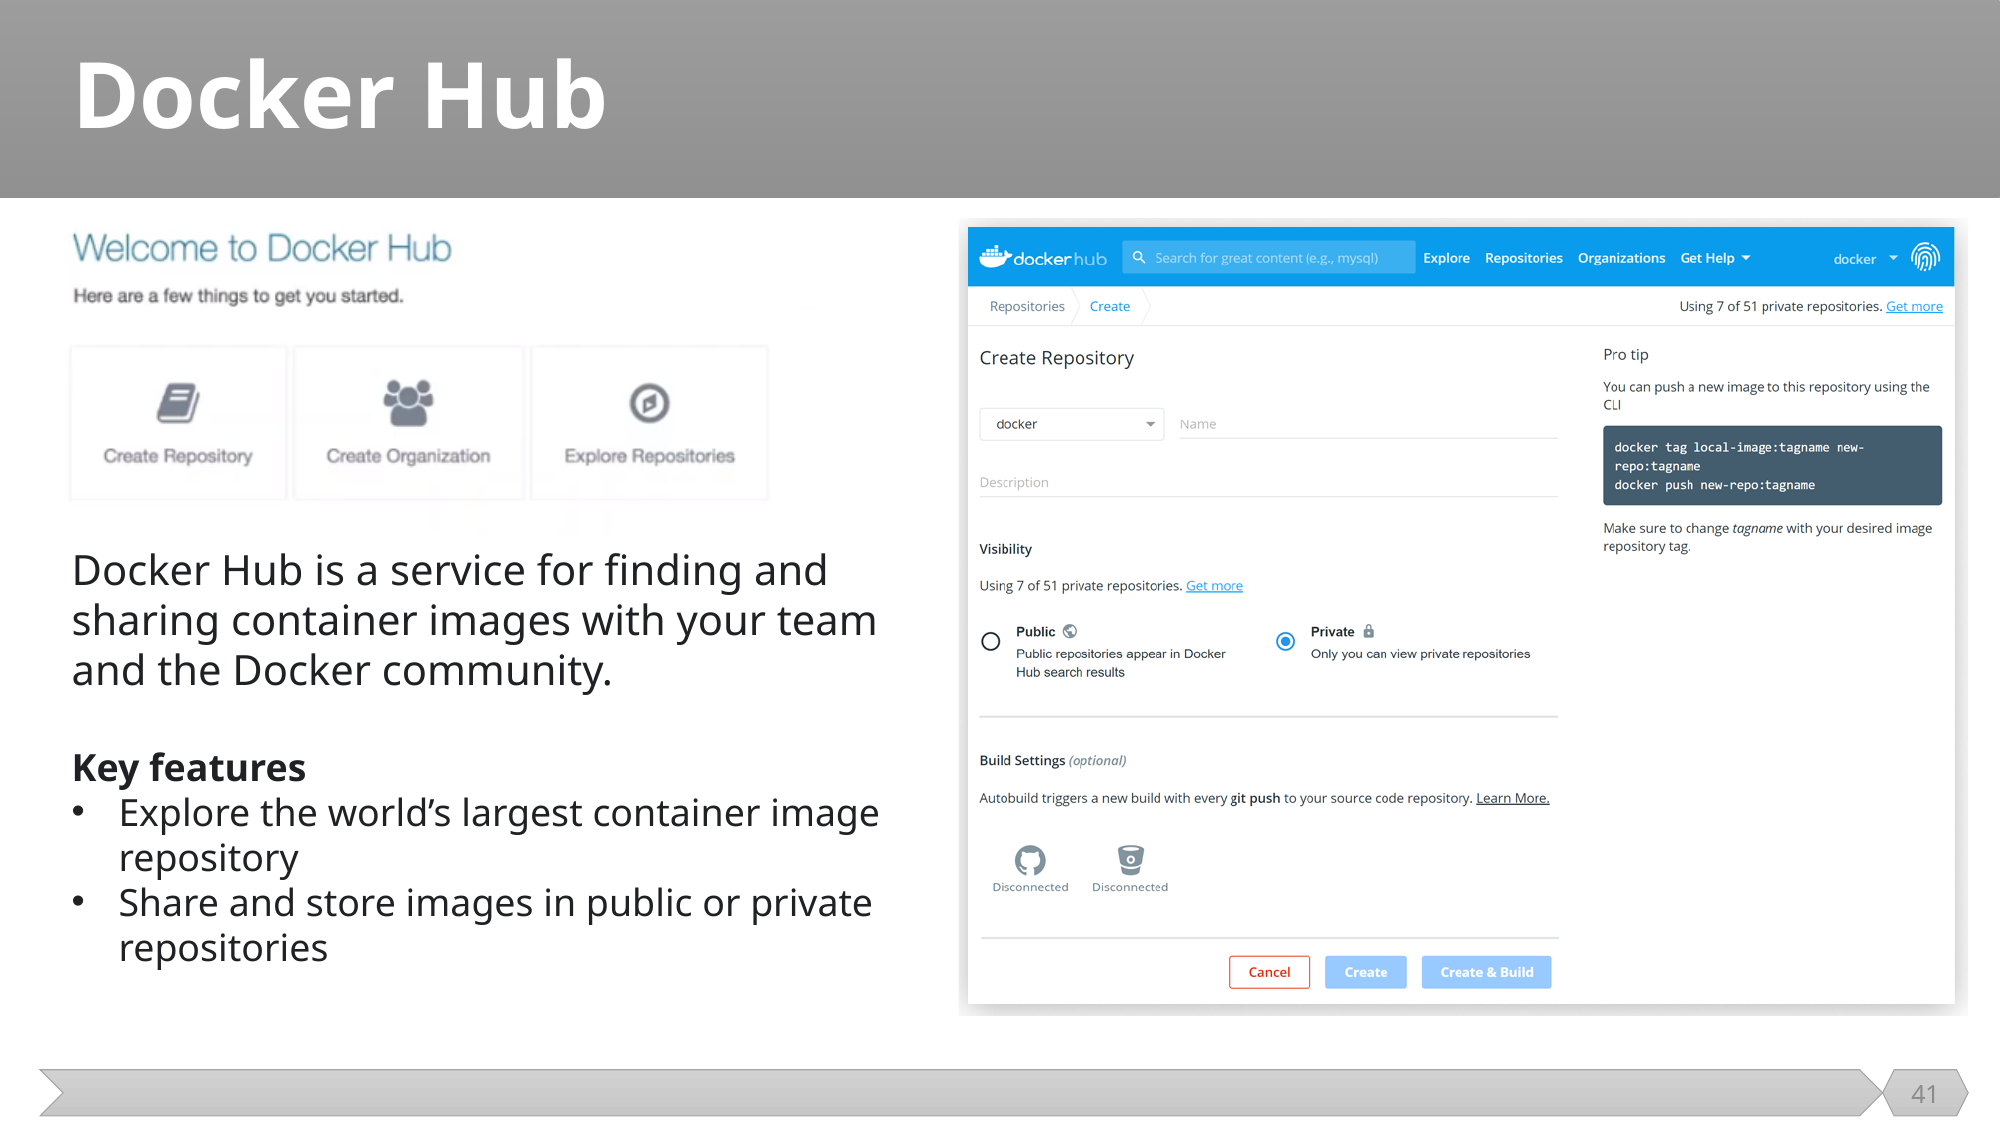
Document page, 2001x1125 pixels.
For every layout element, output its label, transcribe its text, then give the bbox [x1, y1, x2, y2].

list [40, 307, 863, 537]
slide_number 41 [1882, 1065, 1969, 1125]
title Docker Hub [56, 0, 1969, 199]
picture [39, 218, 592, 377]
text_box Docker Hub is a service for finding and sharing container images with your team and the Docker community. Key features Explore the world’s largest container image repository Share and store images in public or private repositories [56, 536, 958, 976]
picture [958, 218, 1969, 1016]
